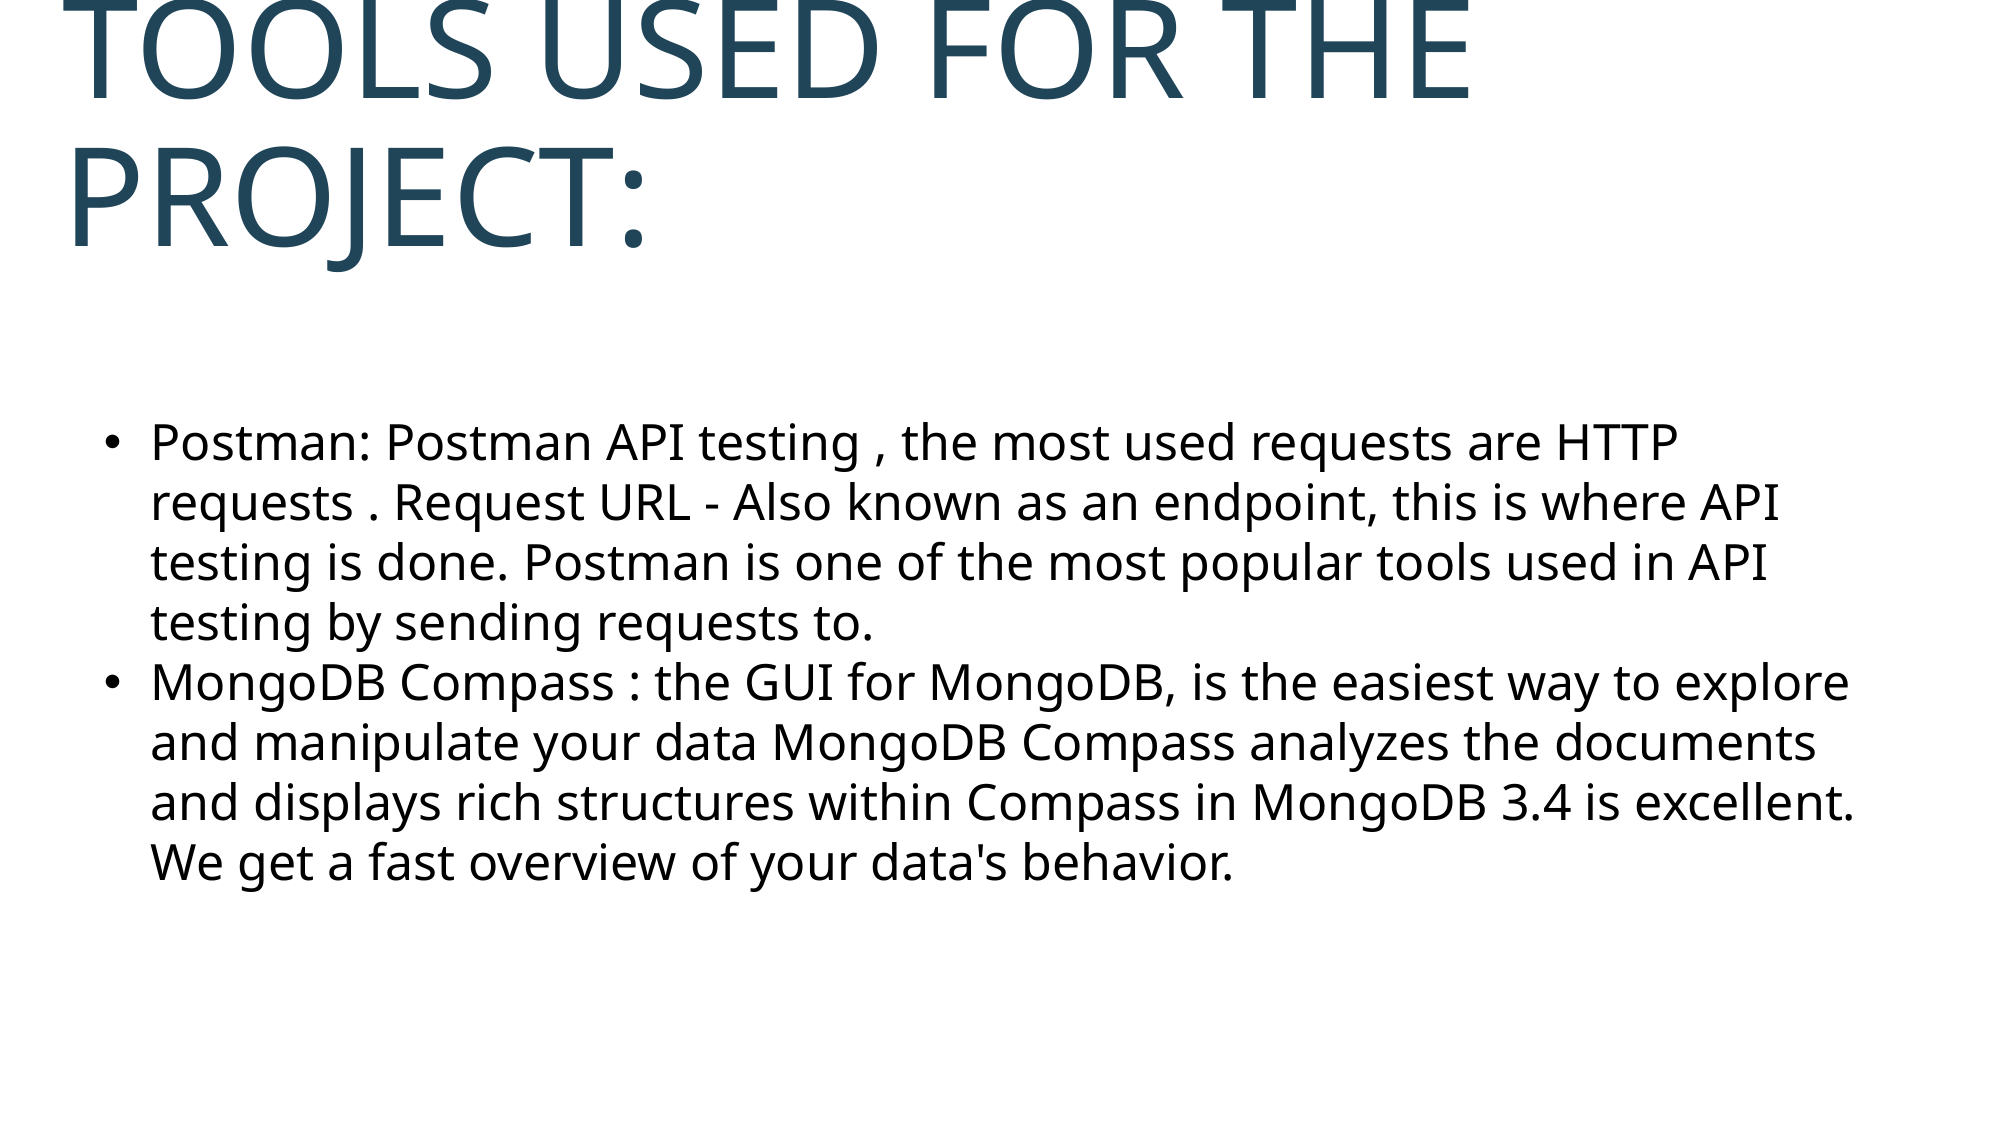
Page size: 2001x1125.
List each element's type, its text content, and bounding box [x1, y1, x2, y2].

title TOOLS USED FOR THE PROJECT: [47, 41, 1968, 284]
text_box Postman: Postman API testing , the most used requests are HTTP requests . Request URL - Also known as an endpoint, this is where API testing is done. Postman is one of the most popular tools used in API testing by sending requests to. MongoDB Compass : the GUI for MongoDB, is the easiest way to explore and manipulate your data MongoDB Compass analyzes the documents and displays rich structures within Compass in MongoDB 3.4 is excellent. We get a fast overview of your data's behavior. [89, 403, 1926, 944]
